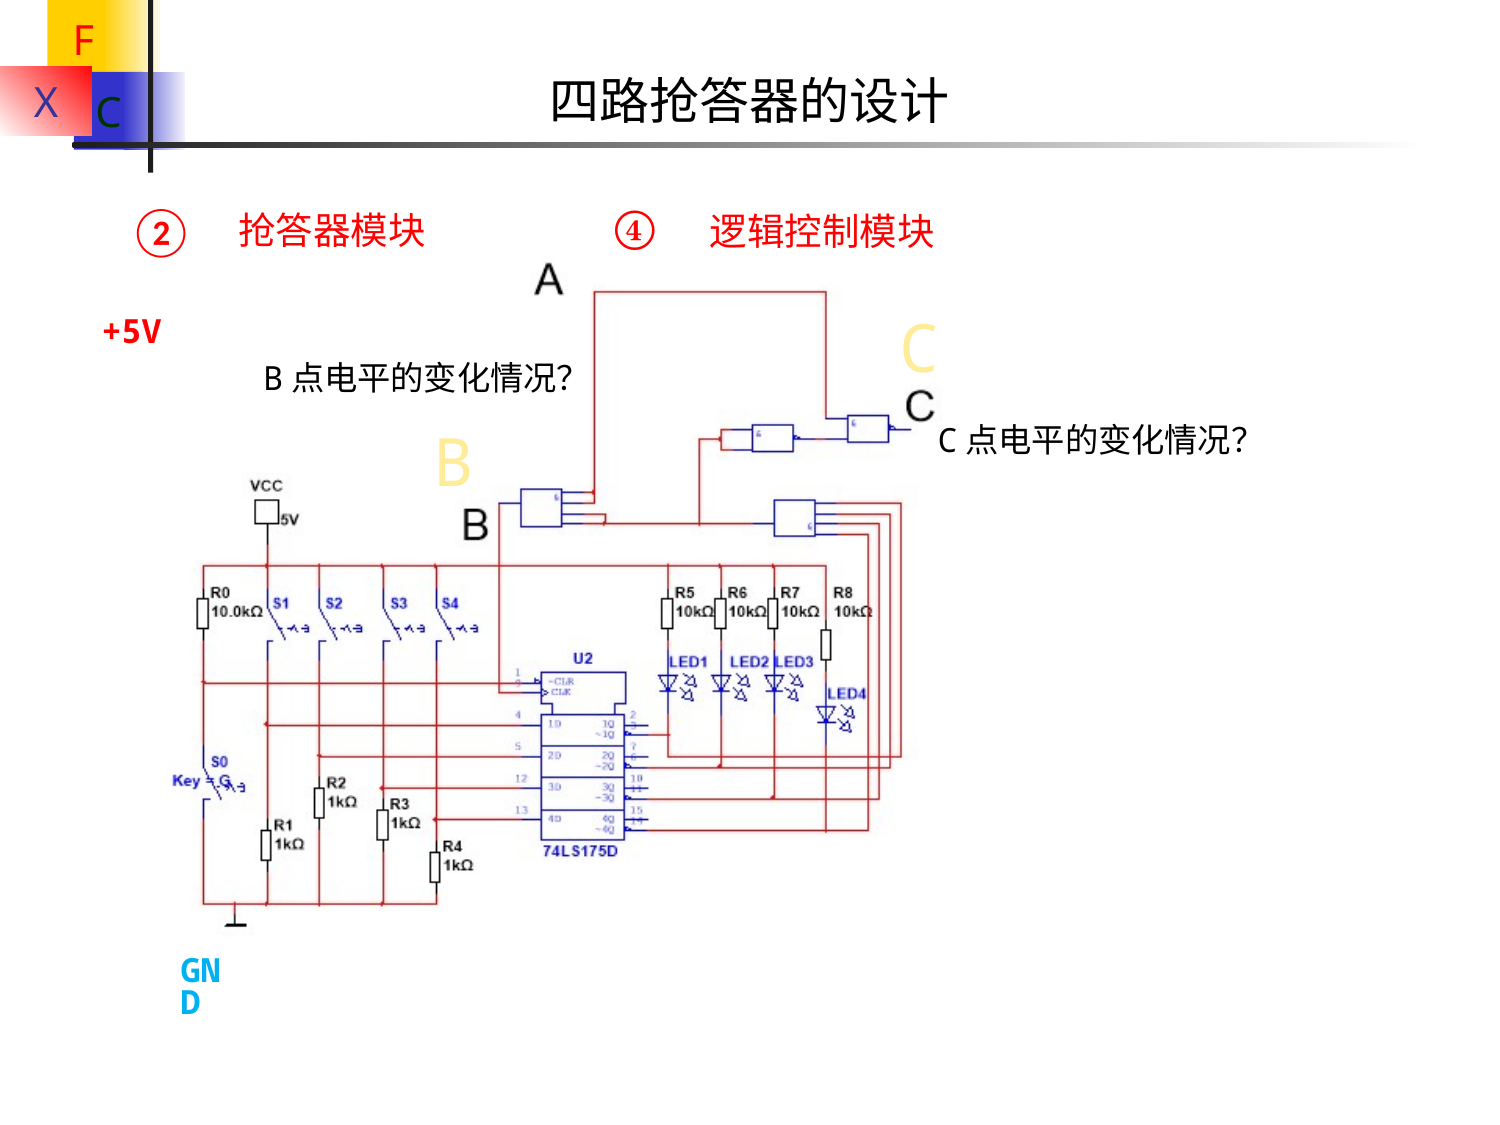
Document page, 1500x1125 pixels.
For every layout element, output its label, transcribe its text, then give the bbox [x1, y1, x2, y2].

text_box 四路抢答器的设计 [112, 54, 1388, 138]
text_box ② [113, 203, 194, 267]
text_box 抢答器模块 [208, 188, 456, 234]
text_box +5V [86, 310, 137, 358]
text_box ④ [599, 201, 673, 234]
text_box C点电平的变化情况？ [955, 420, 1251, 467]
picture [142, 235, 950, 949]
text_box GND [165, 958, 251, 1029]
text_box 逻辑控制模块 [693, 189, 951, 236]
